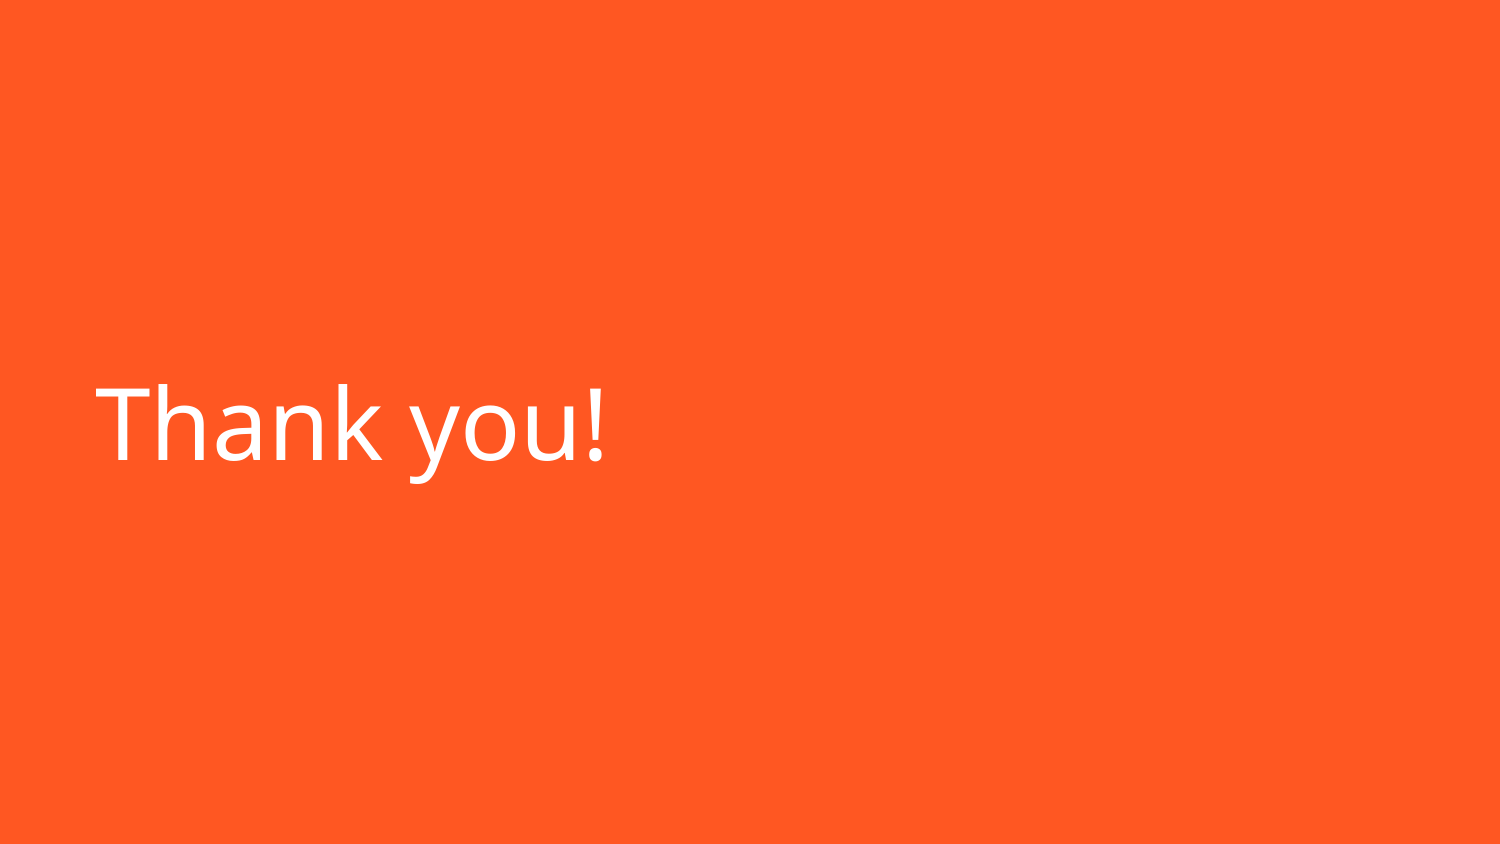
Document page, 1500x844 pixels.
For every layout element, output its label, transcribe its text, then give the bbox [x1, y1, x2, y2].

title Thank you! [80, 86, 1013, 758]
